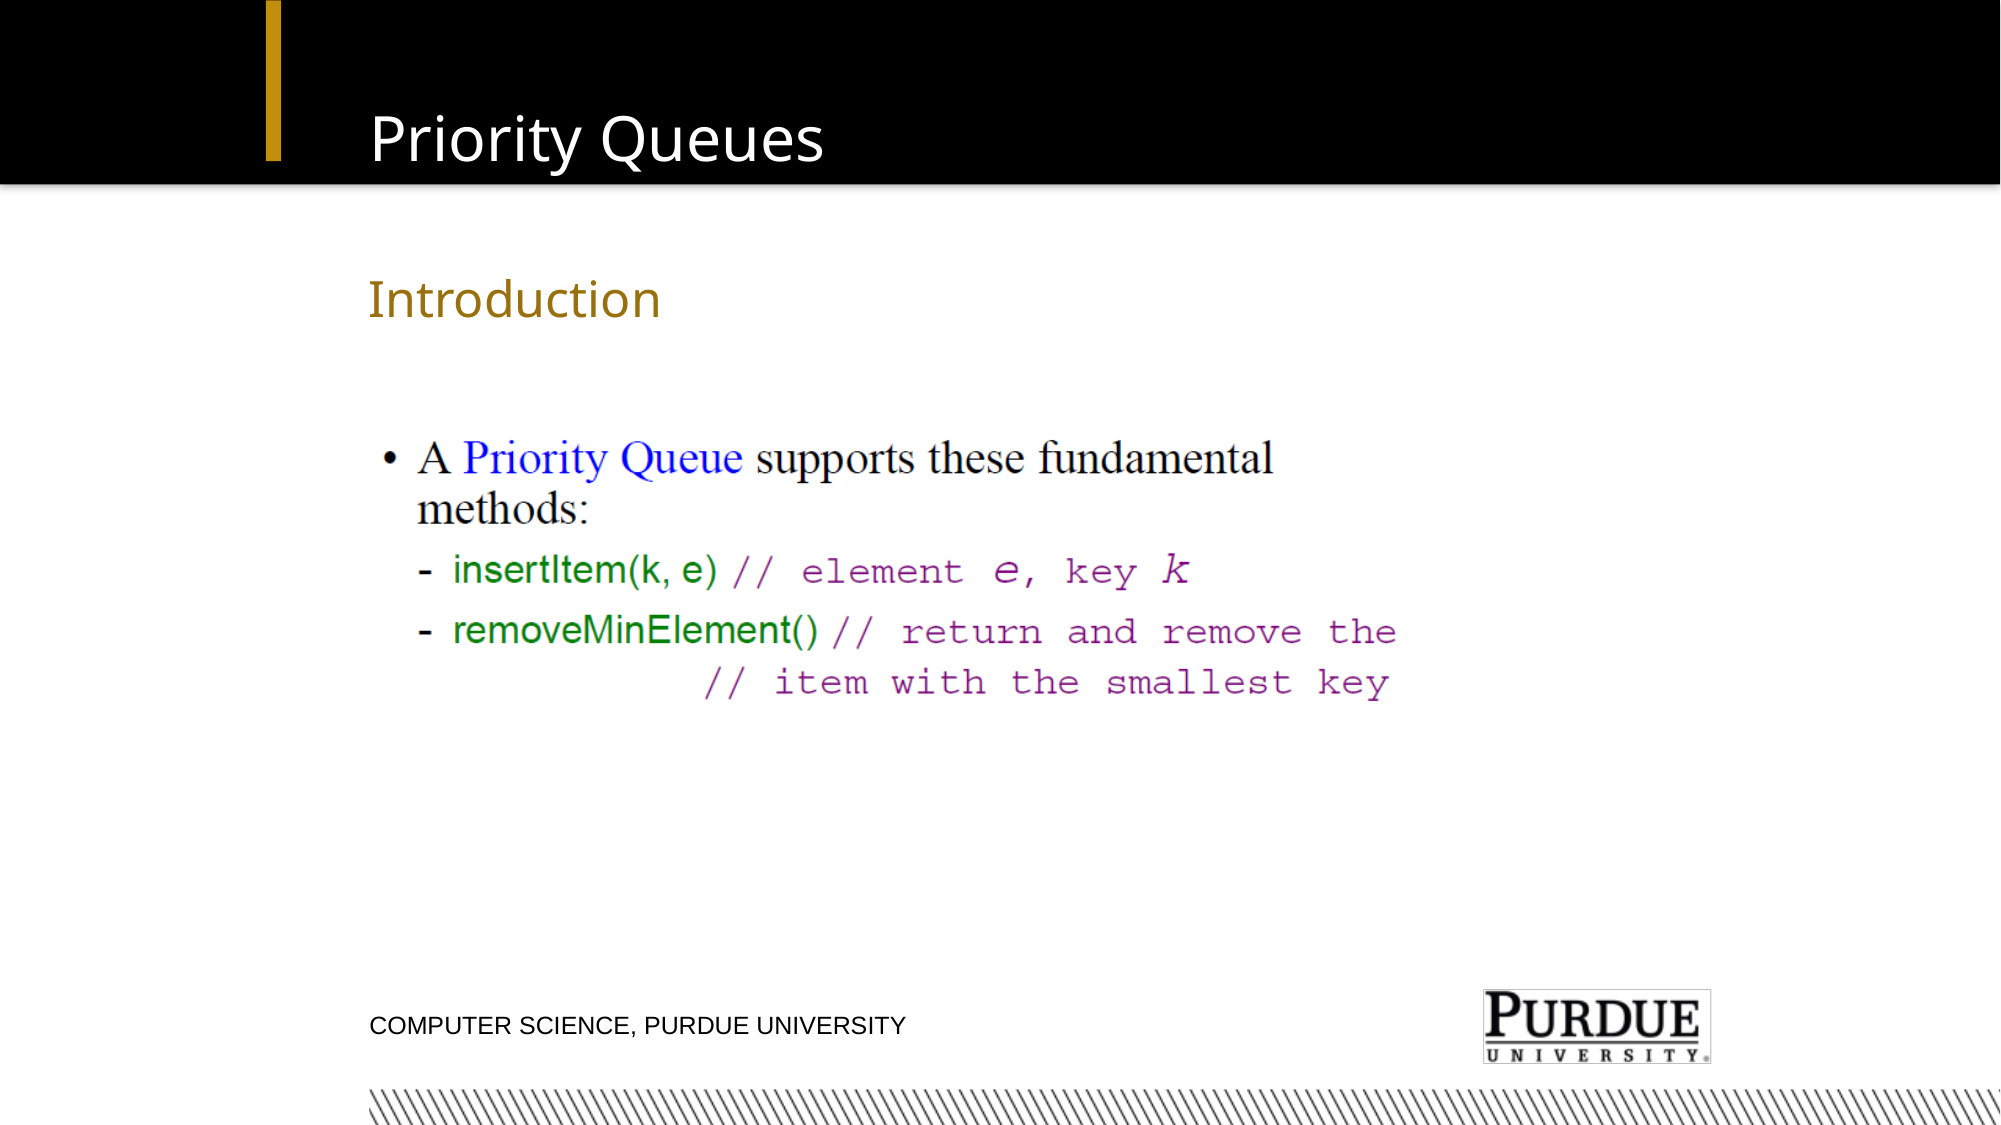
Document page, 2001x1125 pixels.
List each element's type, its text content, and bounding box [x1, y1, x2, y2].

list Computer Science, Purdue University [369, 1009, 1375, 1047]
list Introduction [368, 267, 1704, 337]
title Priority Queues [369, 98, 1704, 186]
picture [357, 407, 1421, 739]
